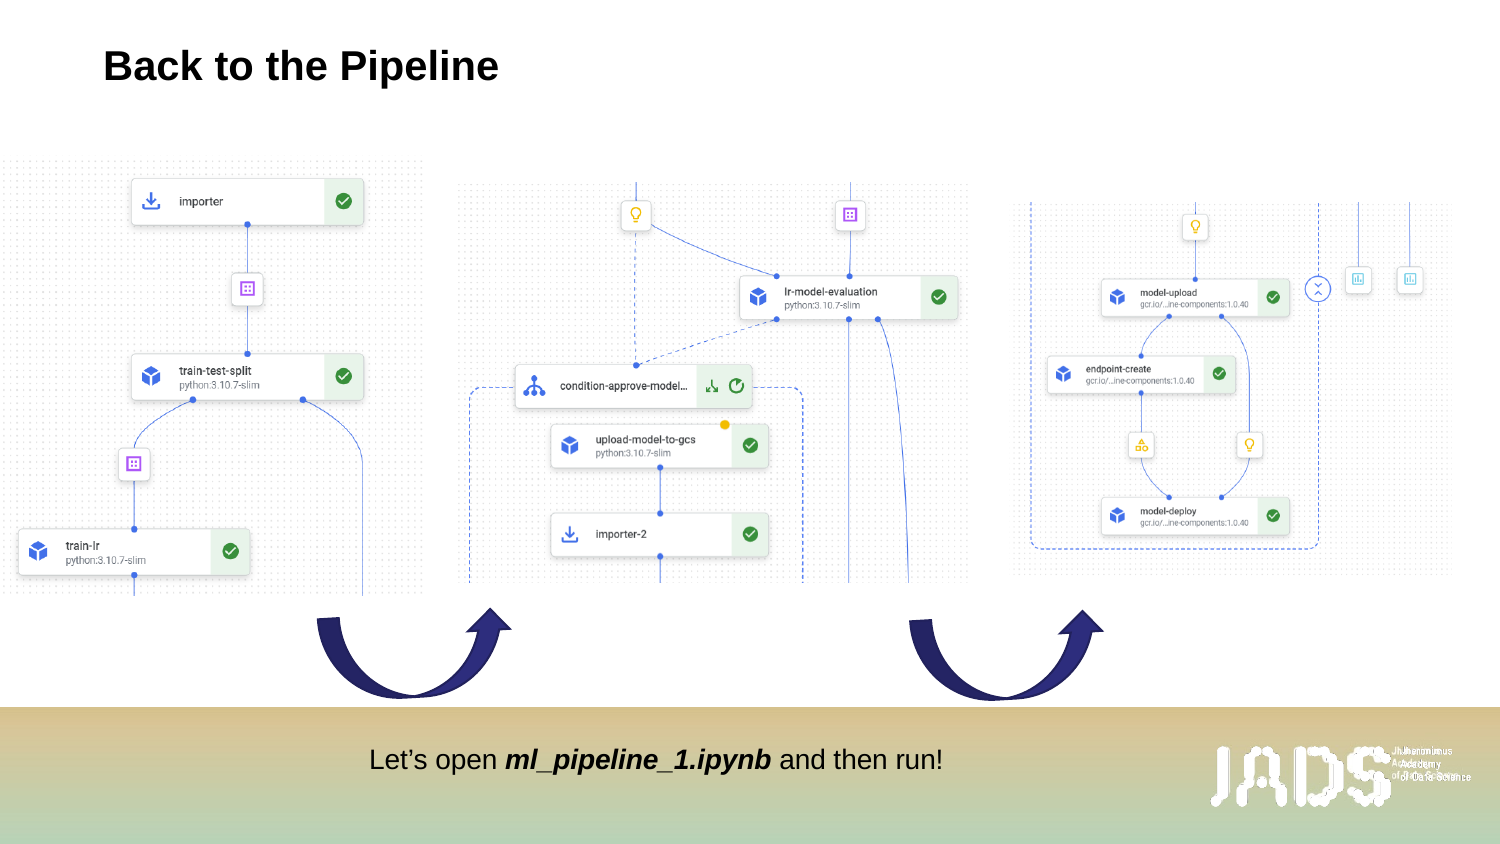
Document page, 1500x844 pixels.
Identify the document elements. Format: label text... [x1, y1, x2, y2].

picture [0, 707, 1500, 844]
text_box Let’s open ml_pipeline_1.ipynb and then run! [354, 733, 959, 783]
text_box [909, 609, 1105, 701]
title Back to the Pipeline [103, 44, 1397, 176]
picture [455, 182, 972, 583]
text_box [316, 607, 512, 699]
picture [1009, 202, 1452, 576]
picture [0, 155, 426, 596]
